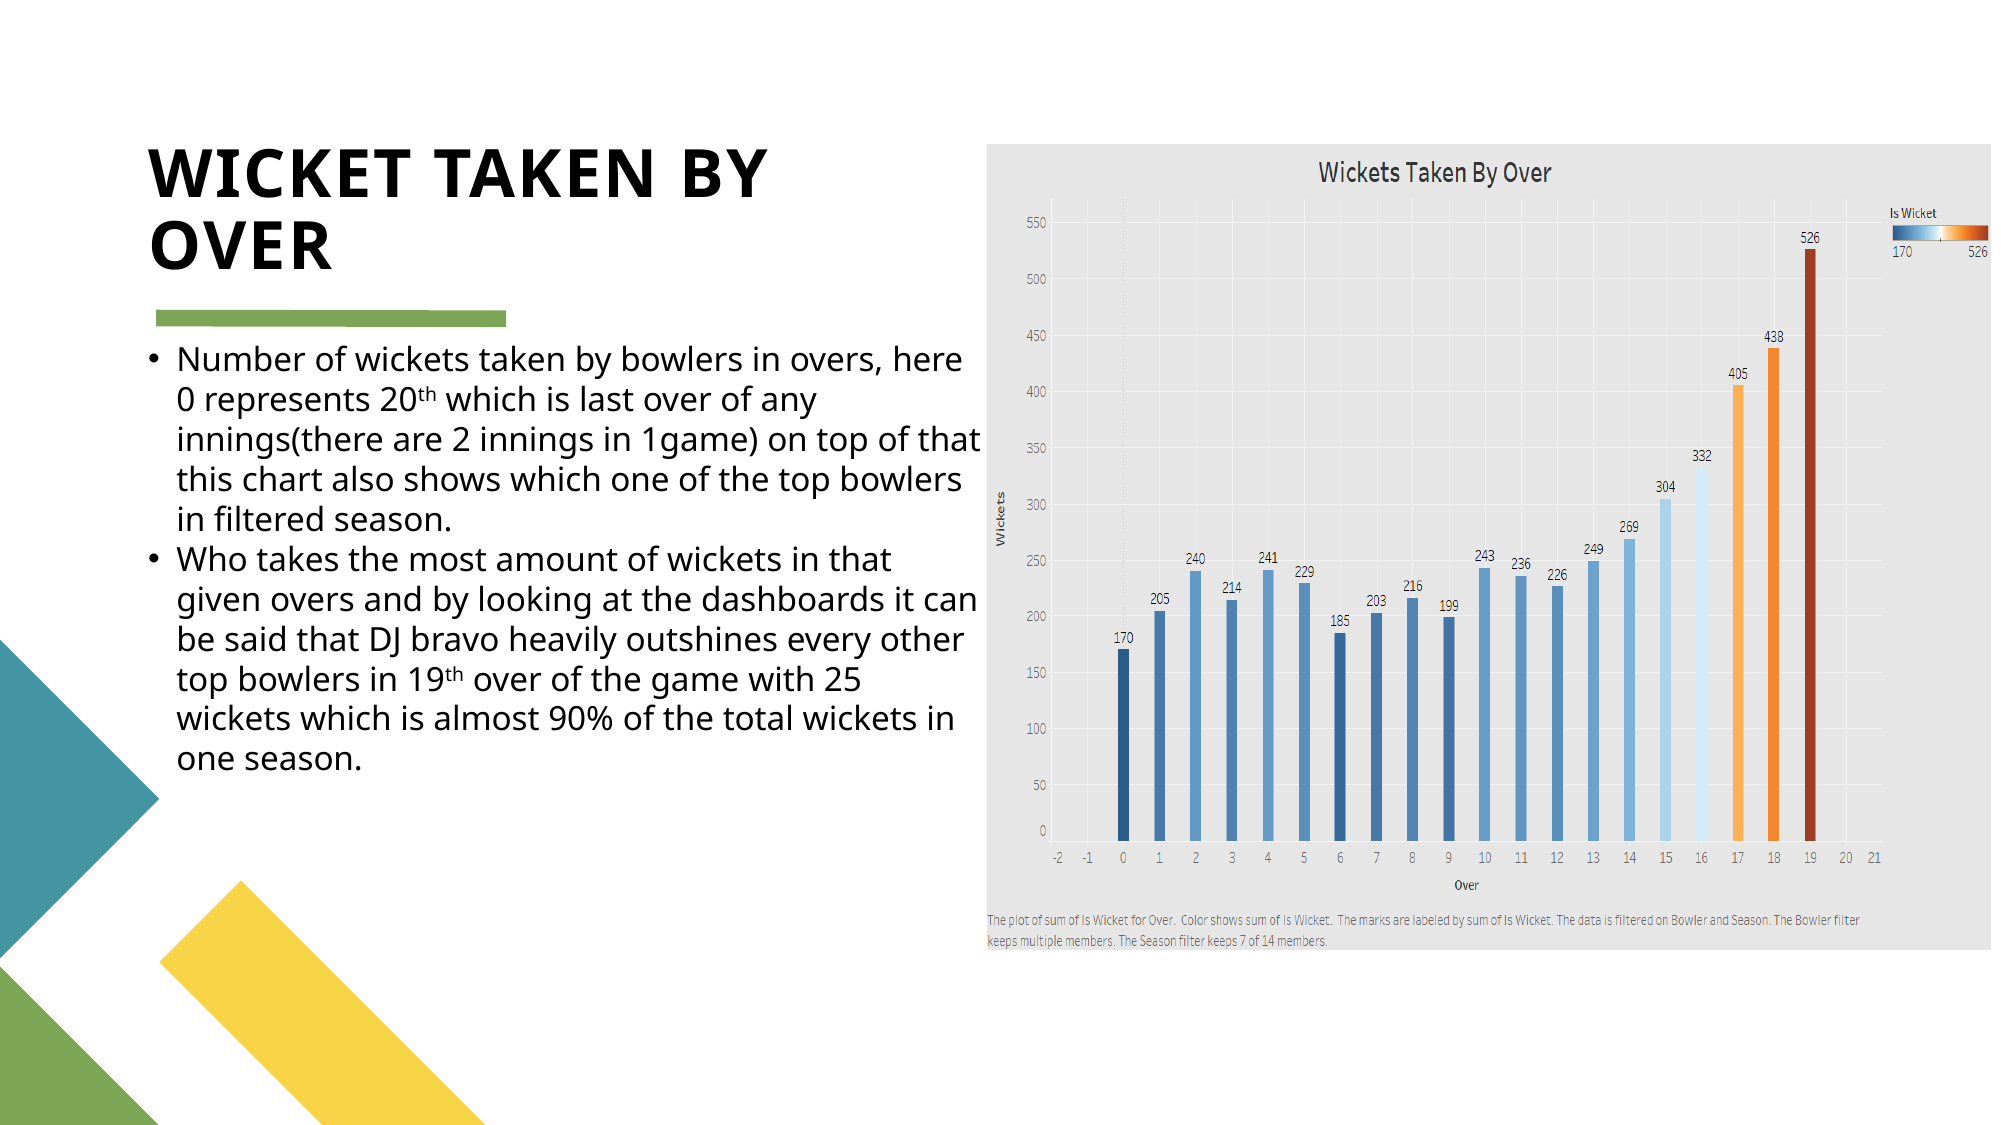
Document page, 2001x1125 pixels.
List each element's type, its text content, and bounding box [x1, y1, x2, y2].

title WICKET TAKEN BY OVER [149, 183, 960, 284]
picture [987, 144, 1991, 950]
text_box Number of wickets taken by bowlers in overs, here 0 represents 20th which is last over of any innings(there are 2 innings in 1game) on top of that this chart also shows which one of the top bowlers in filtered season. Who takes the most amount of wickets in that given overs and by looking at the dashboards it can be said that DJ bravo heavily outshines every other top bowlers in 19th over of the game with 25 wickets which is almost 90% of the total wickets in one season. [133, 330, 987, 830]
